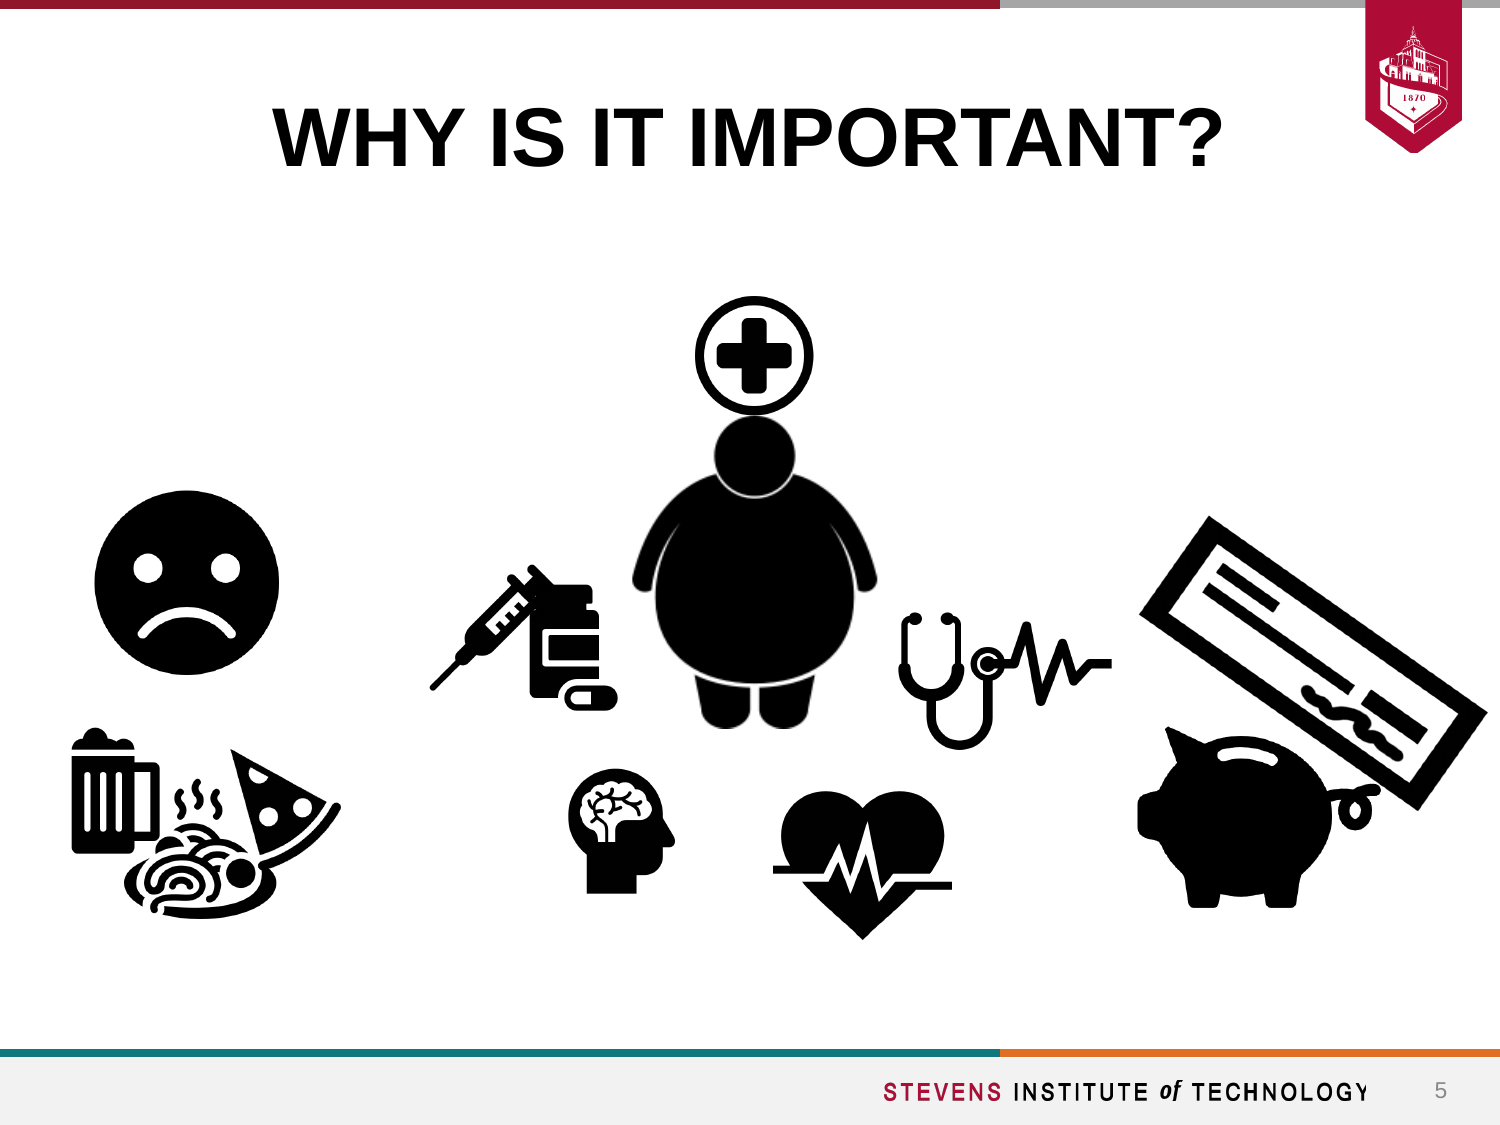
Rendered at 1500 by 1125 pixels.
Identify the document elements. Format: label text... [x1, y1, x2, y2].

picture [1365, 0, 1462, 153]
slide_number 5 [1401, 1059, 1481, 1120]
picture [417, 279, 1500, 954]
title WHY IS IT IMPORTANT? [151, 68, 1349, 199]
picture [545, 755, 697, 907]
picture [884, 1080, 1366, 1101]
picture [40, 466, 374, 931]
picture [773, 776, 952, 955]
